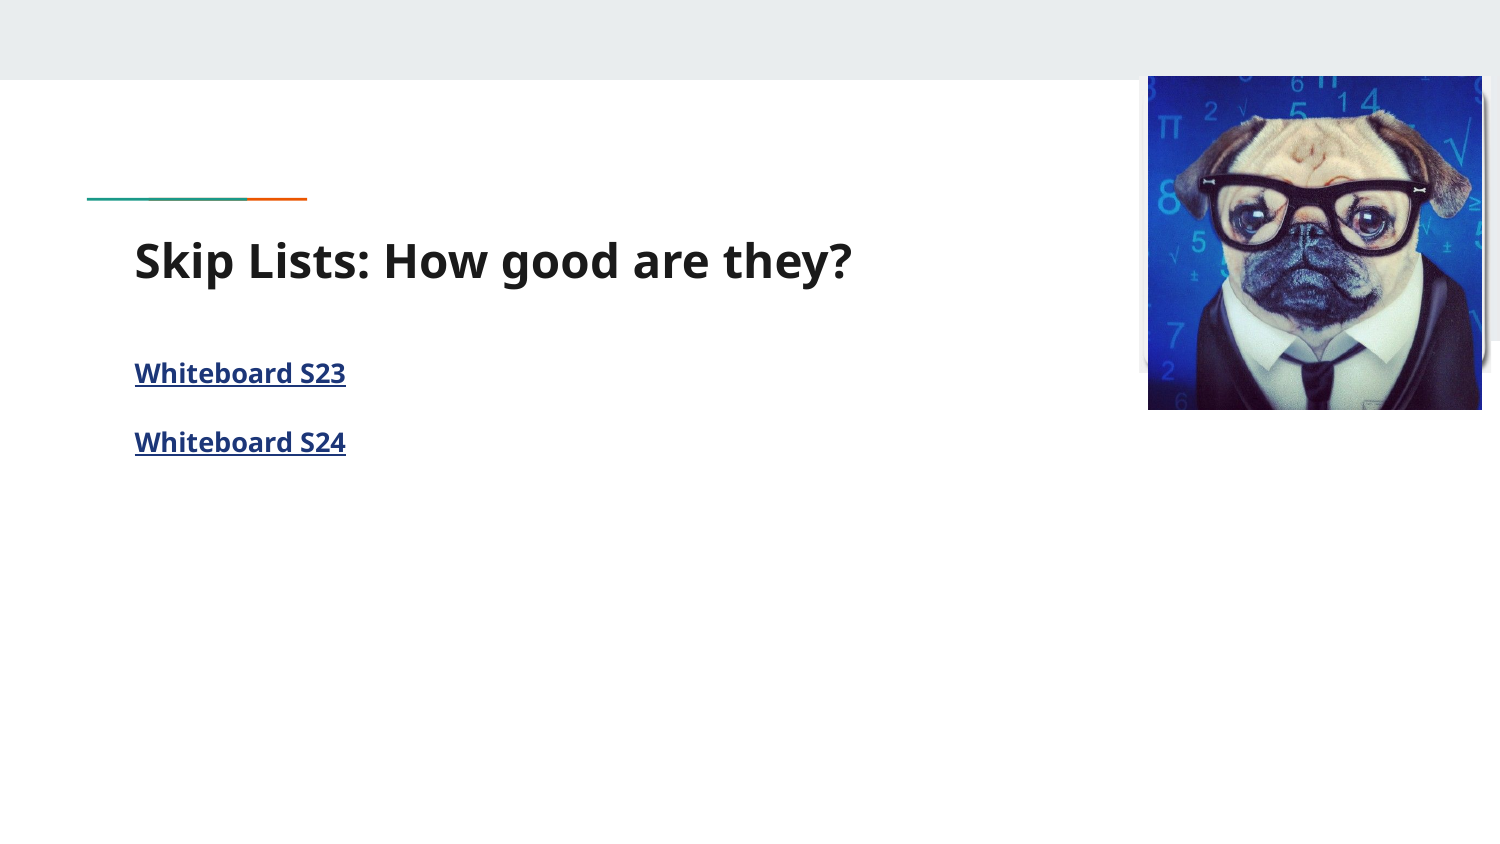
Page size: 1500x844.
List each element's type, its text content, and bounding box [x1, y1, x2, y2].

picture [1138, 75, 1500, 410]
list Whiteboard S23 Whiteboard S24 [119, 341, 1139, 838]
title Skip Lists: How good are they? [119, 216, 1133, 305]
